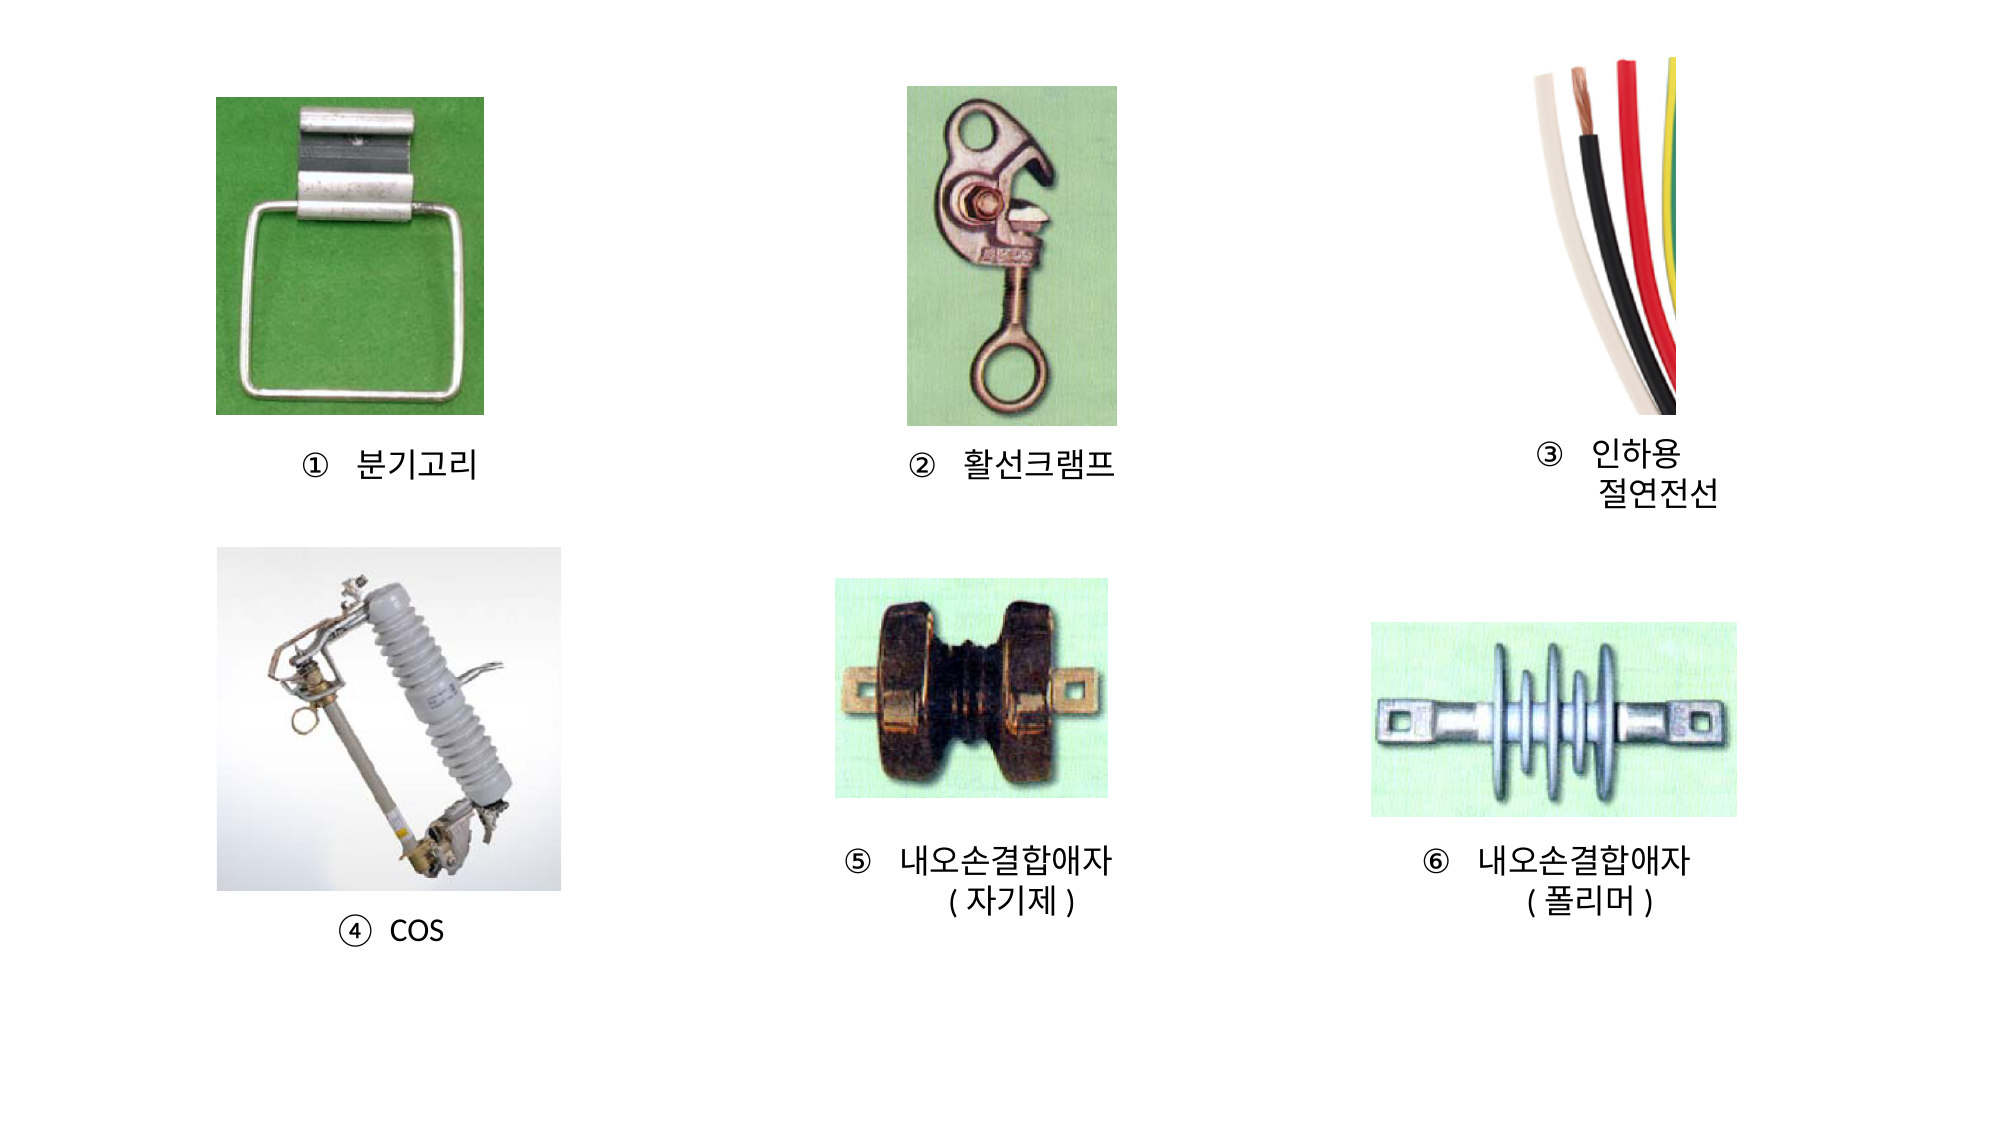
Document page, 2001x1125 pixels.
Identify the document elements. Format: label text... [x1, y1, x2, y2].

picture [1371, 622, 1737, 817]
picture [835, 578, 1108, 798]
text_box 인하용 절연전선 [1520, 425, 1736, 520]
picture [907, 86, 1117, 426]
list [216, 547, 562, 891]
text_box COS [318, 901, 460, 956]
text_box 내오손결합애자 (폴리머) [1406, 832, 1707, 928]
text_box 활선크램프 [892, 436, 1132, 492]
picture [1522, 57, 1676, 415]
text_box 내오손결합애자 (자기제) [828, 832, 1128, 928]
text_box 분기고리 [285, 436, 494, 492]
picture [216, 97, 484, 416]
